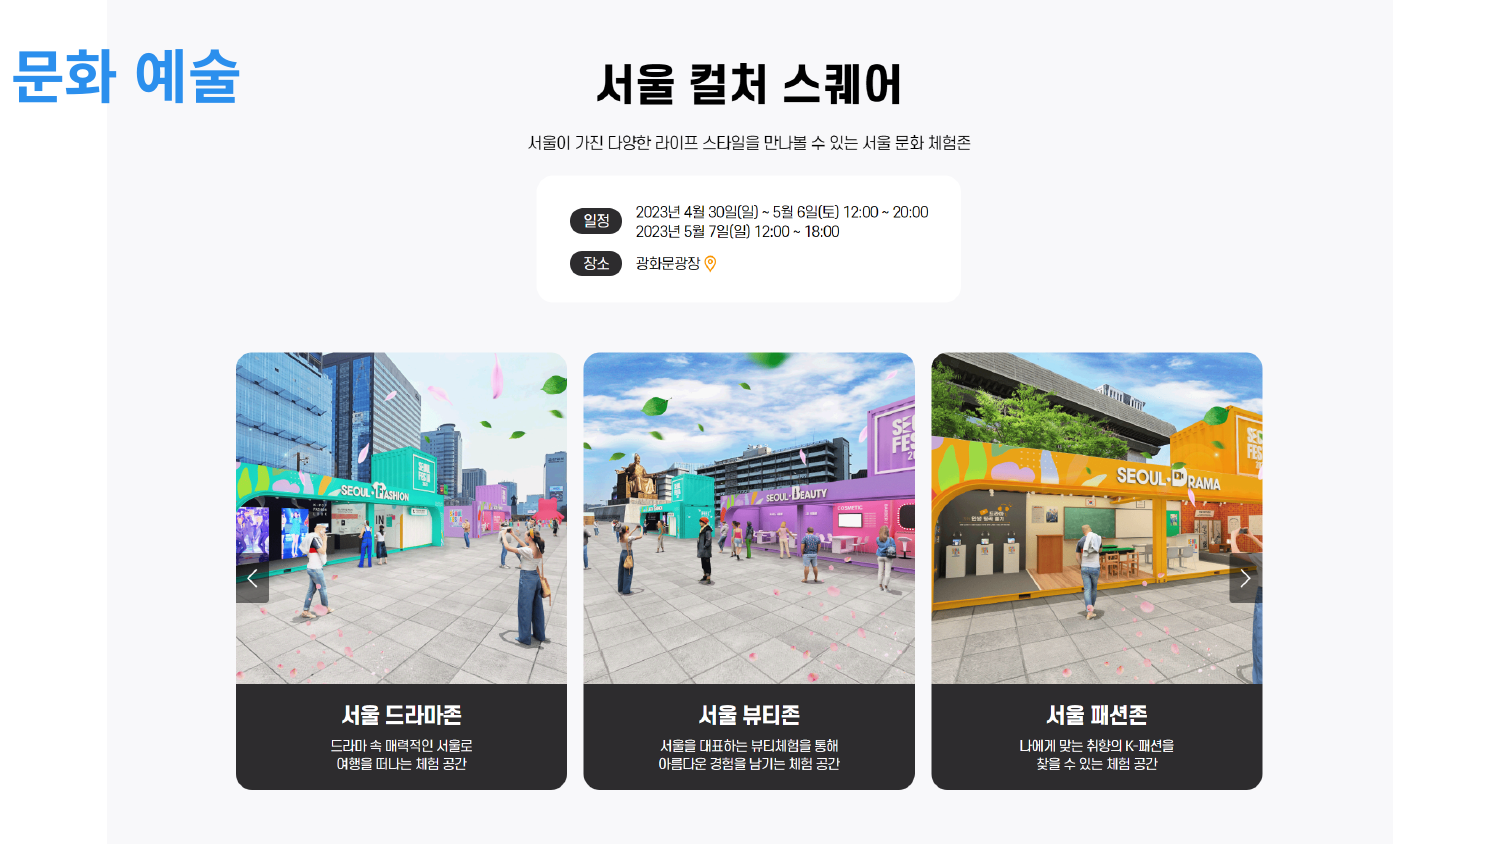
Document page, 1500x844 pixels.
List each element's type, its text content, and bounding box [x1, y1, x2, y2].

text_box 문화 예술 [0, 0, 104, 151]
picture [106, 0, 1394, 844]
